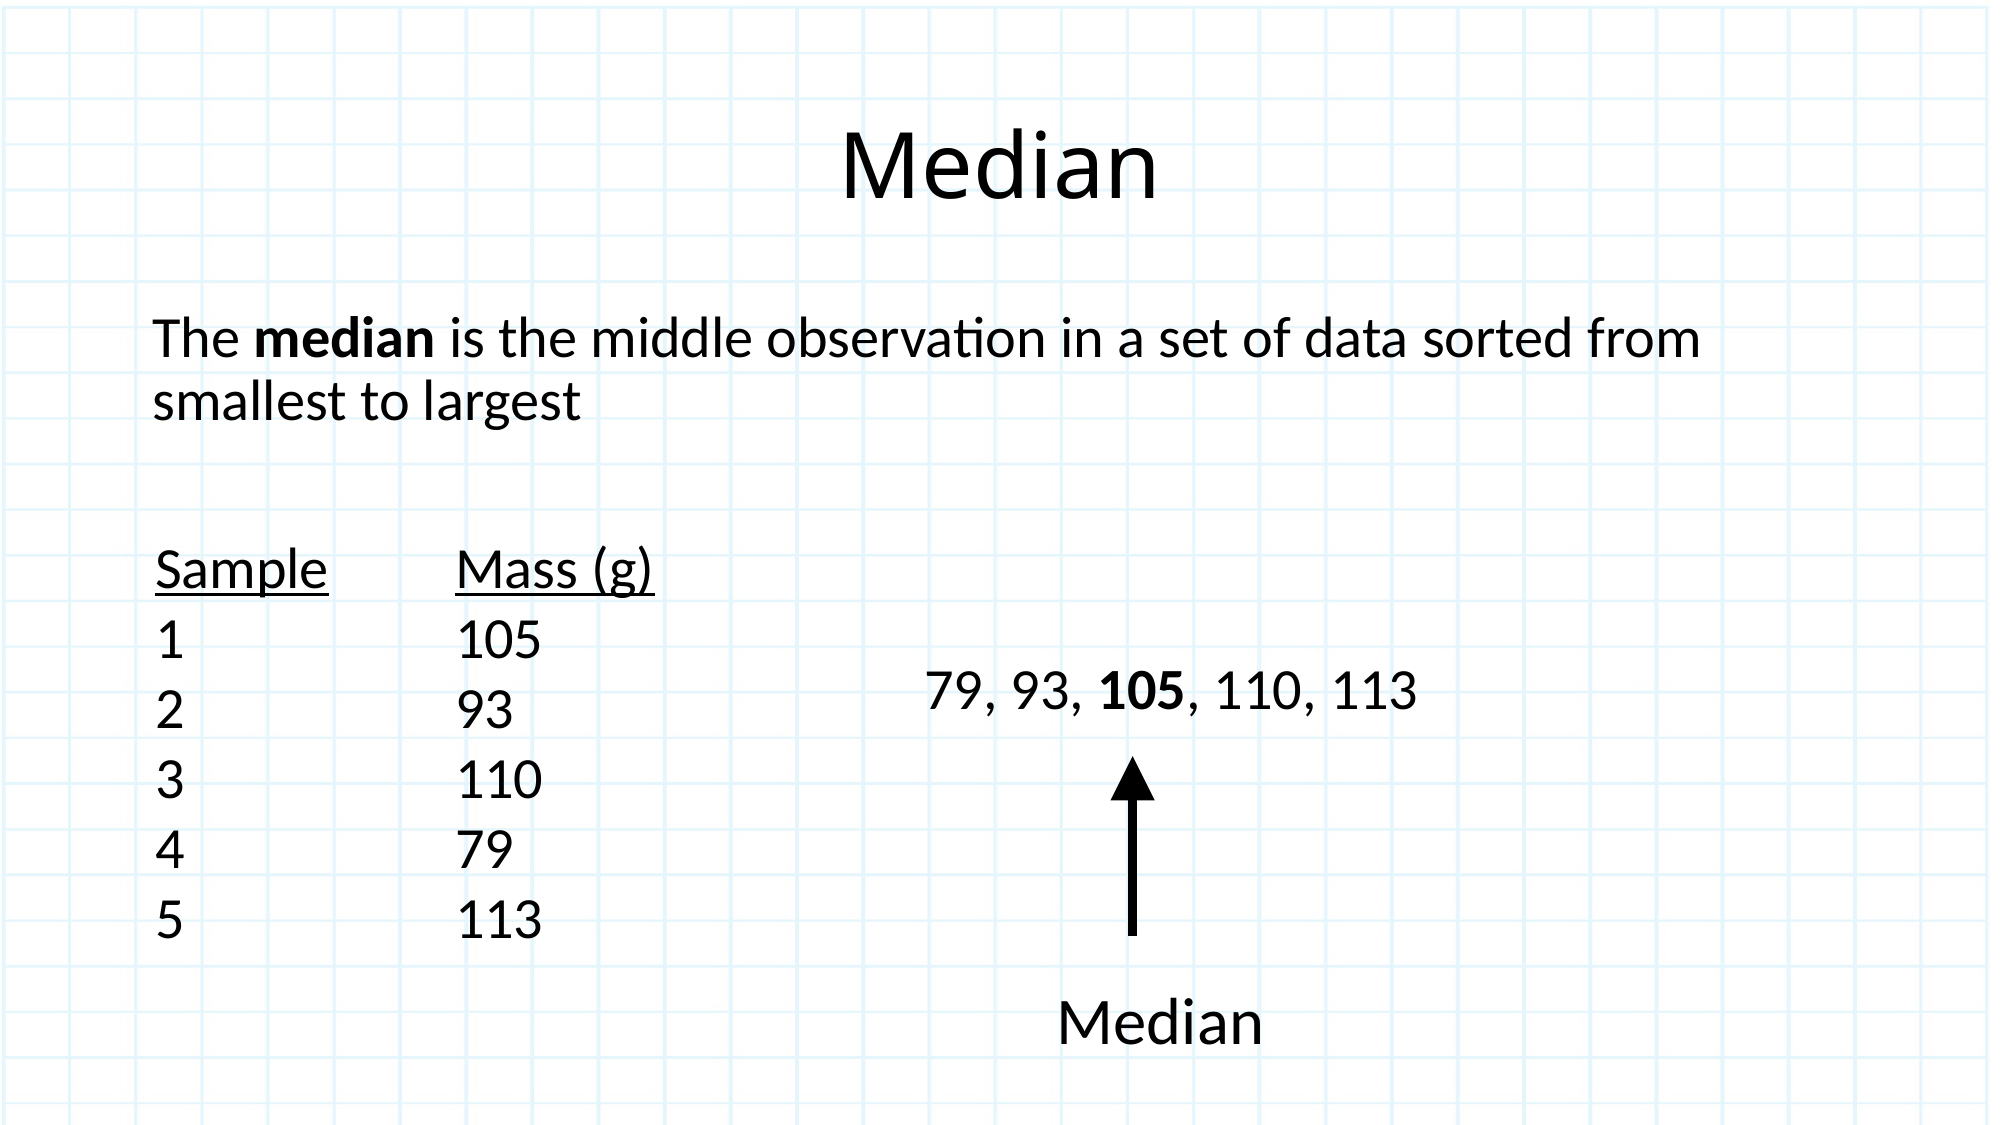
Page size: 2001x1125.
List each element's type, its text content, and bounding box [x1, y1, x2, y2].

title Median [137, 59, 1863, 278]
text_box Sample Mass (g) 1 105 2 93 3 110 4 79 5 113 [140, 522, 670, 958]
text_box Median [1042, 970, 1280, 1066]
list The median is the middle observation in a set of data sorted from smallest to largest [137, 299, 1863, 1014]
text_box 79, 93, 105, 110, 113 [909, 643, 1488, 729]
